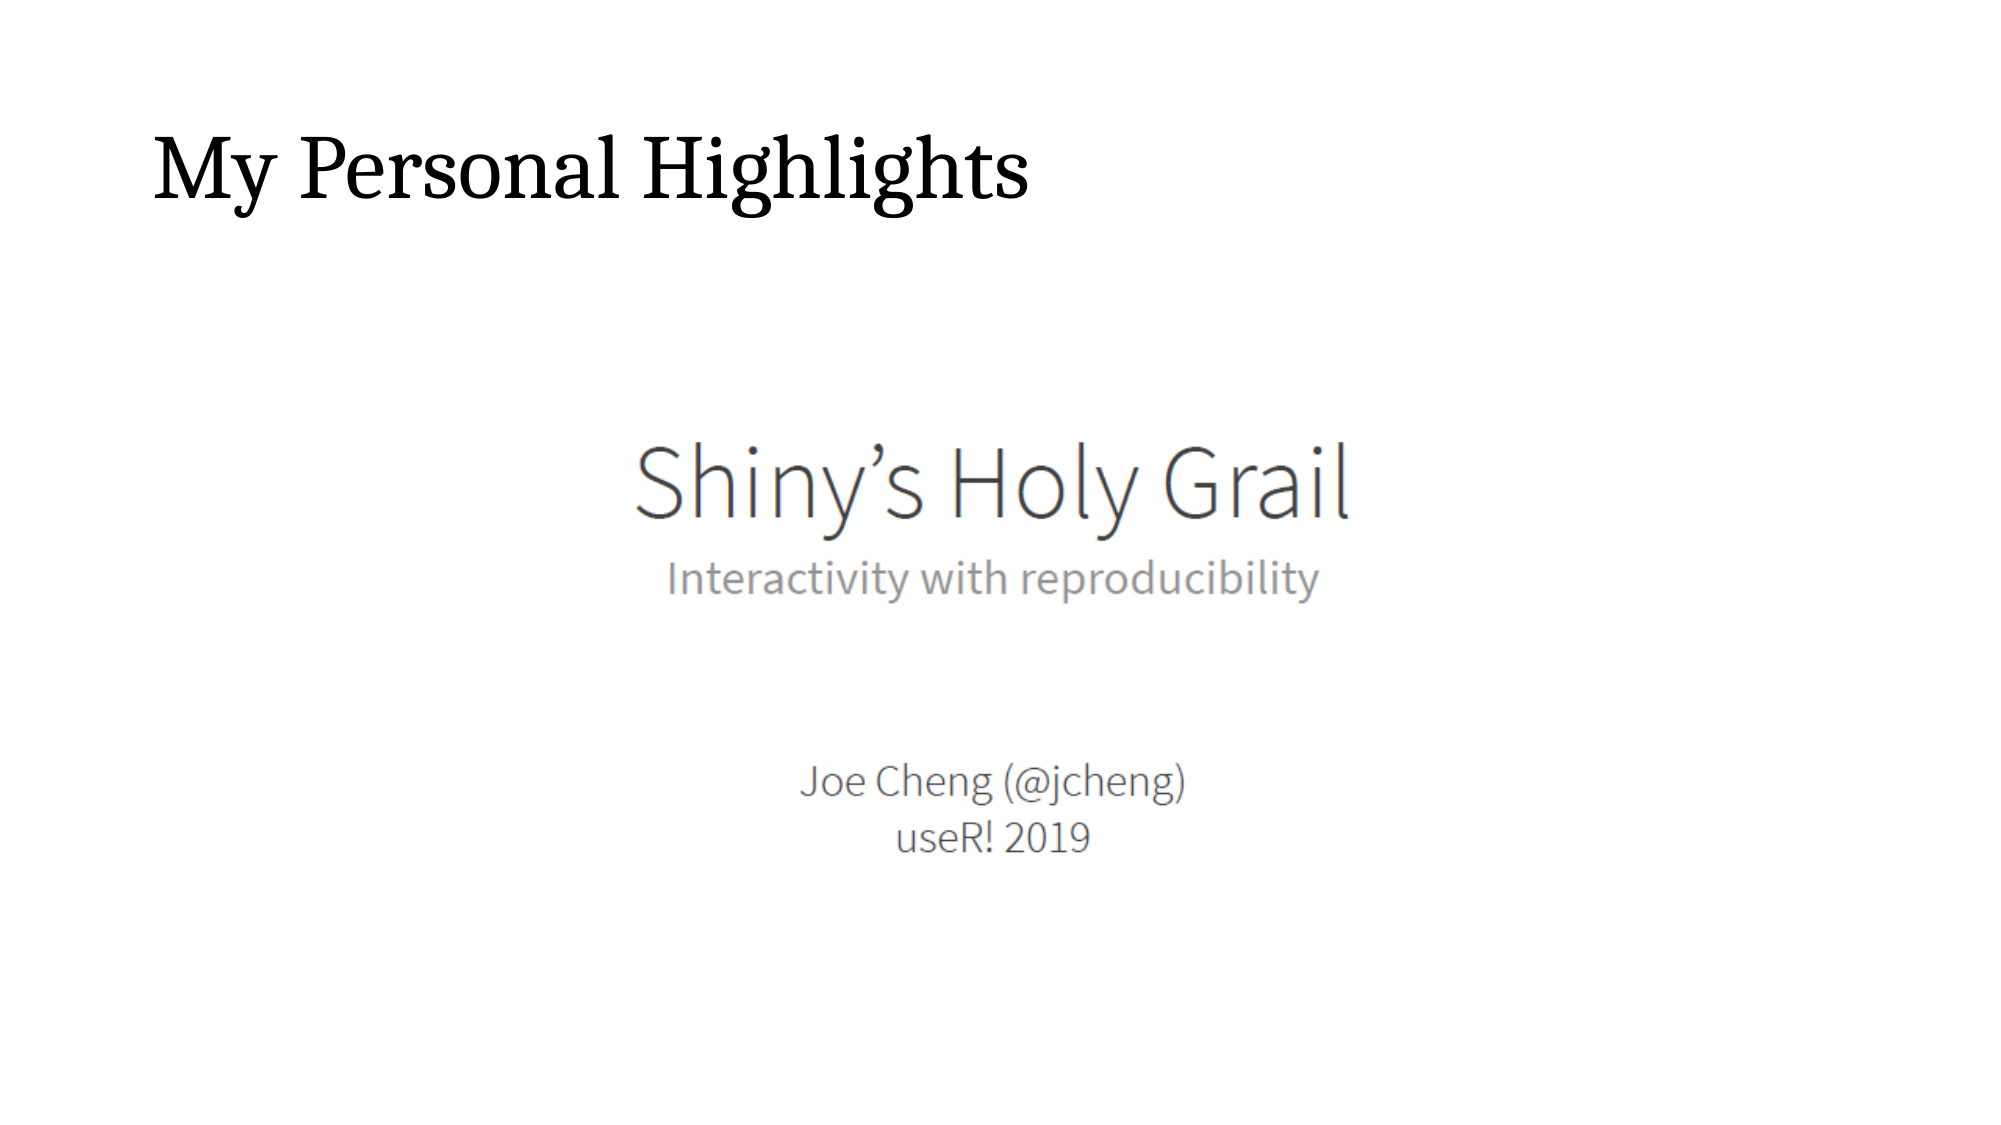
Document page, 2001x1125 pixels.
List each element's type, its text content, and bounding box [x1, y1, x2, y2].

picture [441, 275, 1559, 937]
title My Personal Highlights [137, 59, 1863, 278]
